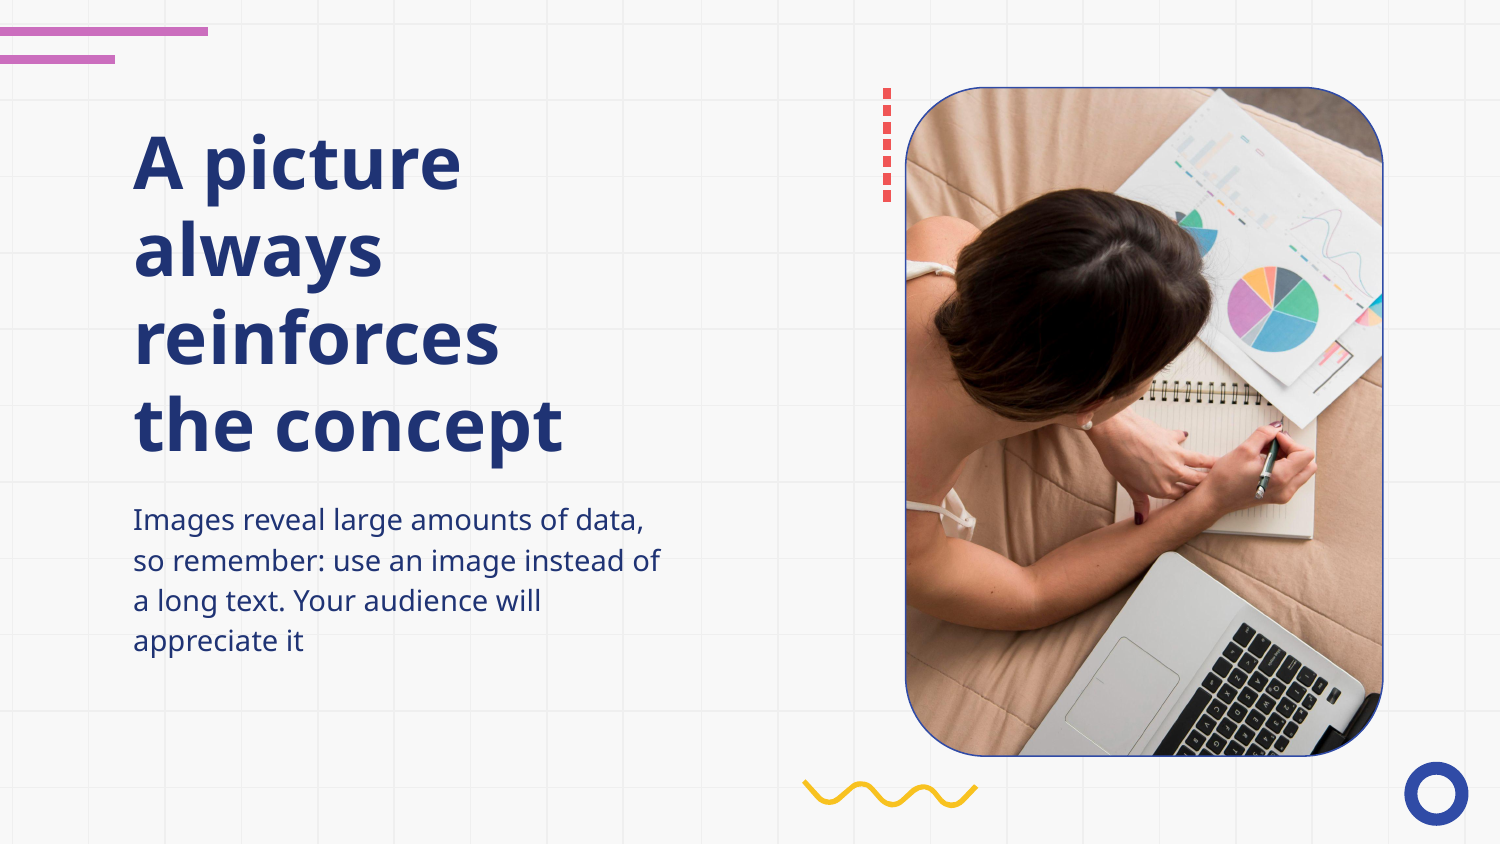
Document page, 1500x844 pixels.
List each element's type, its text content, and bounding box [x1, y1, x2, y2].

title A picture always reinforces the concept [118, 179, 696, 481]
picture [905, 87, 1384, 757]
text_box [882, 87, 892, 202]
subtitle Images reveal large amounts of data, so remember: use an image instead of a long text. Your audience will appreciate it [118, 481, 696, 665]
